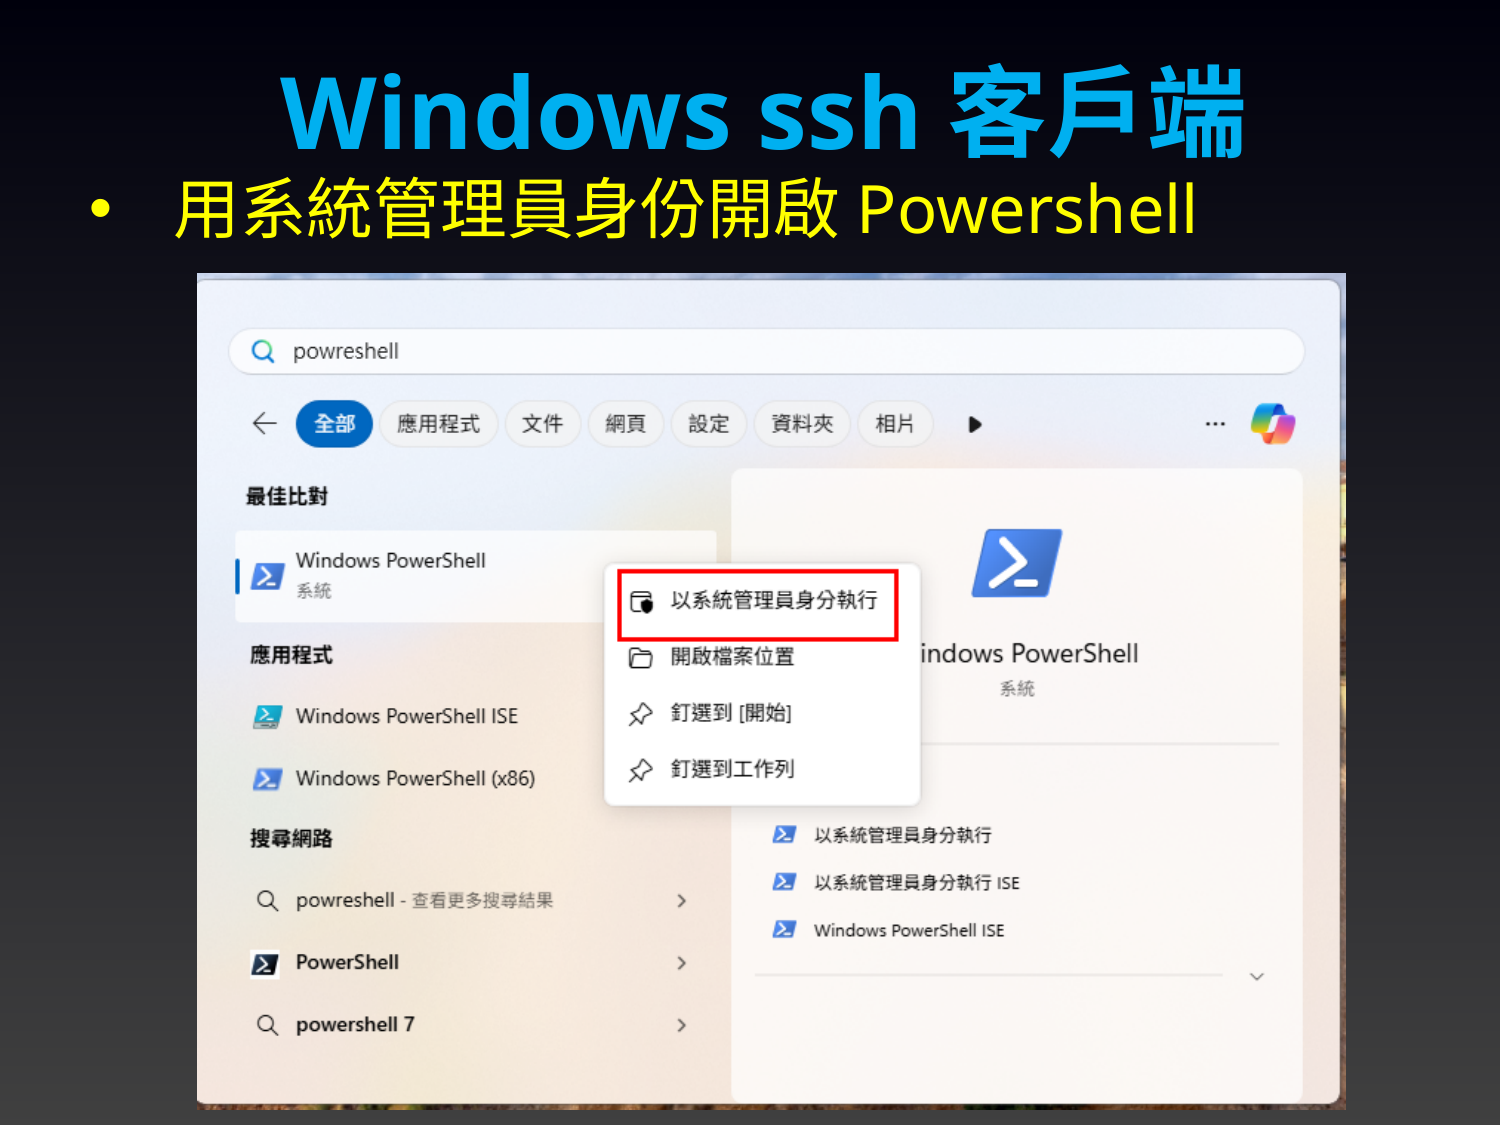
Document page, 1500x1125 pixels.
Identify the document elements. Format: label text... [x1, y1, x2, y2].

text_box Windows ssh客戶端 [265, 22, 1426, 185]
picture [197, 273, 1346, 1110]
text_box 用系統管理員身份開啟Powershell [74, 159, 1500, 255]
